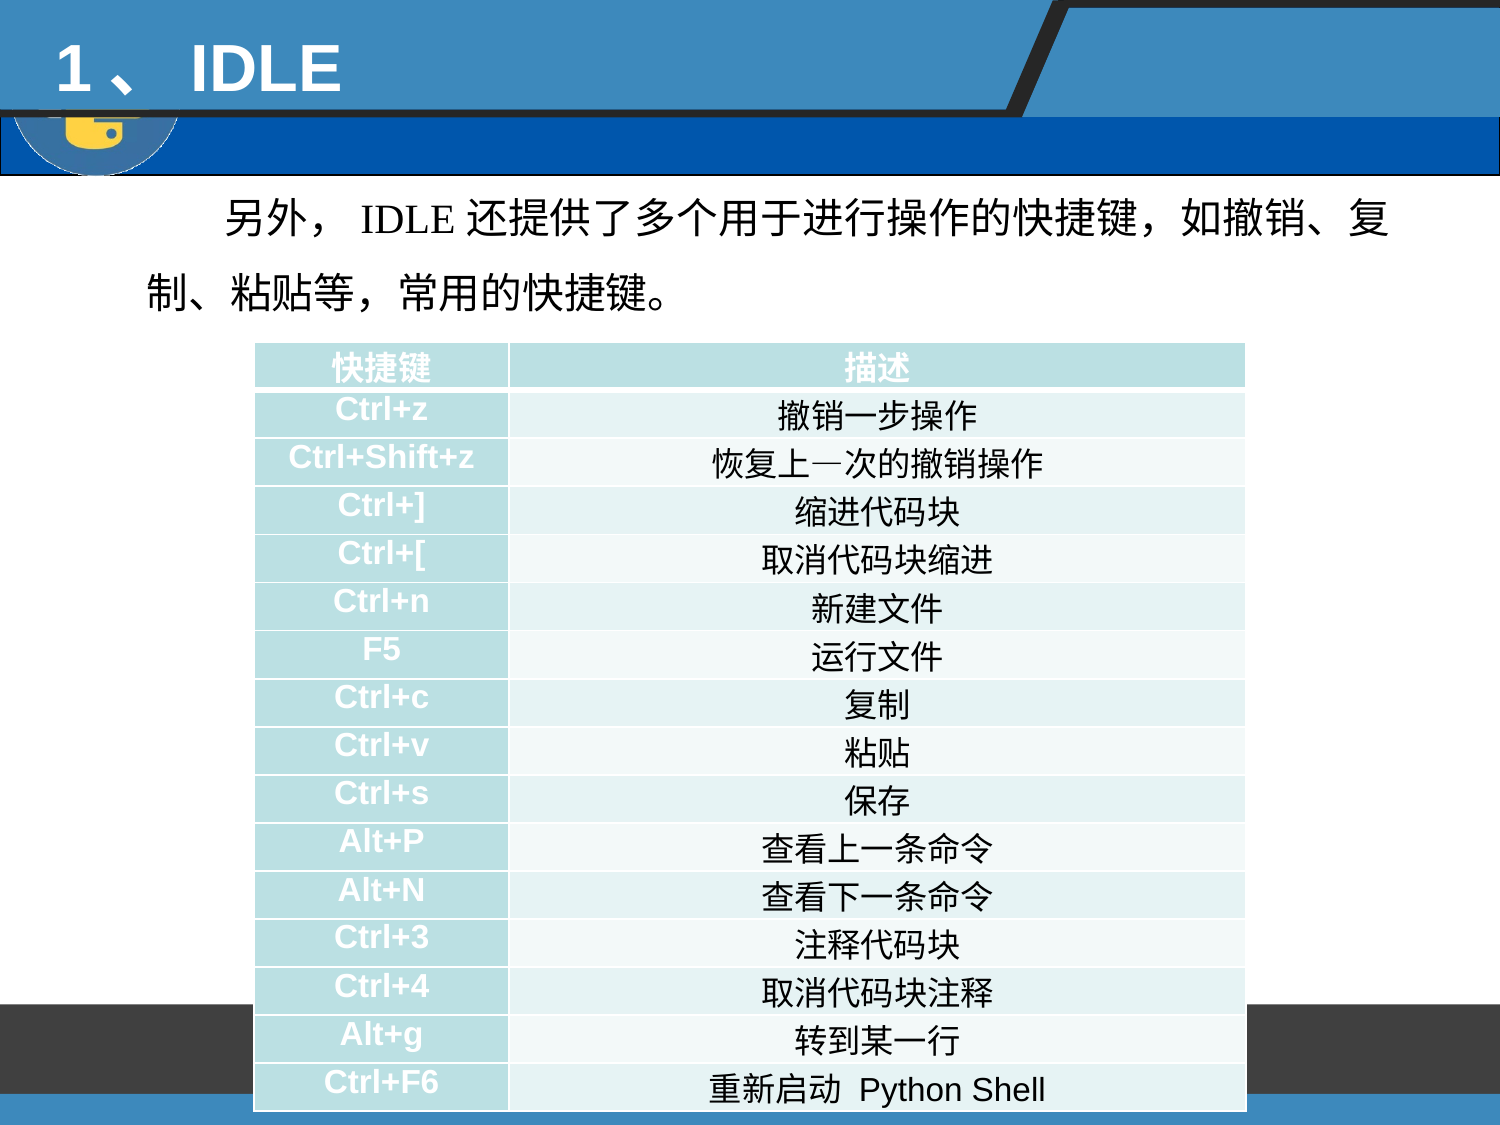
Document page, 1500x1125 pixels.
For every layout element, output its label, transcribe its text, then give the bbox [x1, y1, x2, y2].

table_cell 保存 [510, 776, 1245, 822]
table_cell 取消代码块缩进 [510, 535, 1245, 582]
table_cell 缩进代码块 [510, 487, 1245, 534]
table_cell Ctrl+Shift+z [255, 439, 508, 485]
text_box 另外，IDLE还提供了多个用于进行操作的快捷键，如撤销、复制、粘贴等，常用的快捷键。 [131, 159, 1406, 324]
table_cell Ctrl+F6 [255, 1064, 508, 1110]
table_cell Ctrl+4 [255, 968, 508, 1014]
table_cell Alt+g [255, 1016, 508, 1062]
table_cell Alt+N [255, 872, 508, 918]
table_cell 转到某一行 [510, 1016, 1245, 1062]
table_cell 查看下一条命令 [510, 872, 1245, 918]
table_cell Ctrl+v [255, 728, 508, 774]
list 1、IDLE [40, 17, 653, 111]
table_cell 复制 [510, 680, 1245, 726]
table_cell Ctrl+3 [255, 920, 508, 966]
table_cell Ctrl+n [255, 583, 508, 630]
table_cell Ctrl+] [255, 487, 508, 534]
table_cell 恢复上—次的撤销操作 [510, 439, 1245, 485]
table_cell 运行文件 [510, 631, 1245, 678]
table_header 描述 [510, 343, 1245, 387]
table_cell 注释代码块 [510, 920, 1245, 966]
table_cell 查看上一条命令 [510, 824, 1245, 870]
table_cell Alt+P [255, 824, 508, 870]
table_cell F5 [255, 631, 508, 678]
table_cell 新建文件 [510, 583, 1245, 630]
table_cell 粘贴 [510, 728, 1245, 774]
table_cell 重新启动 Python Shell [510, 1064, 1245, 1110]
table_cell 撤销一步操作 [510, 393, 1245, 437]
table_header 快捷键 [255, 343, 508, 387]
table_cell Ctrl+[ [255, 535, 508, 582]
table_cell Ctrl+c [255, 680, 508, 726]
picture [5, 118, 184, 178]
table_cell Ctrl+s [255, 776, 508, 822]
table_cell 取消代码块注释 [510, 968, 1245, 1014]
table_cell Ctrl+z [255, 393, 508, 437]
